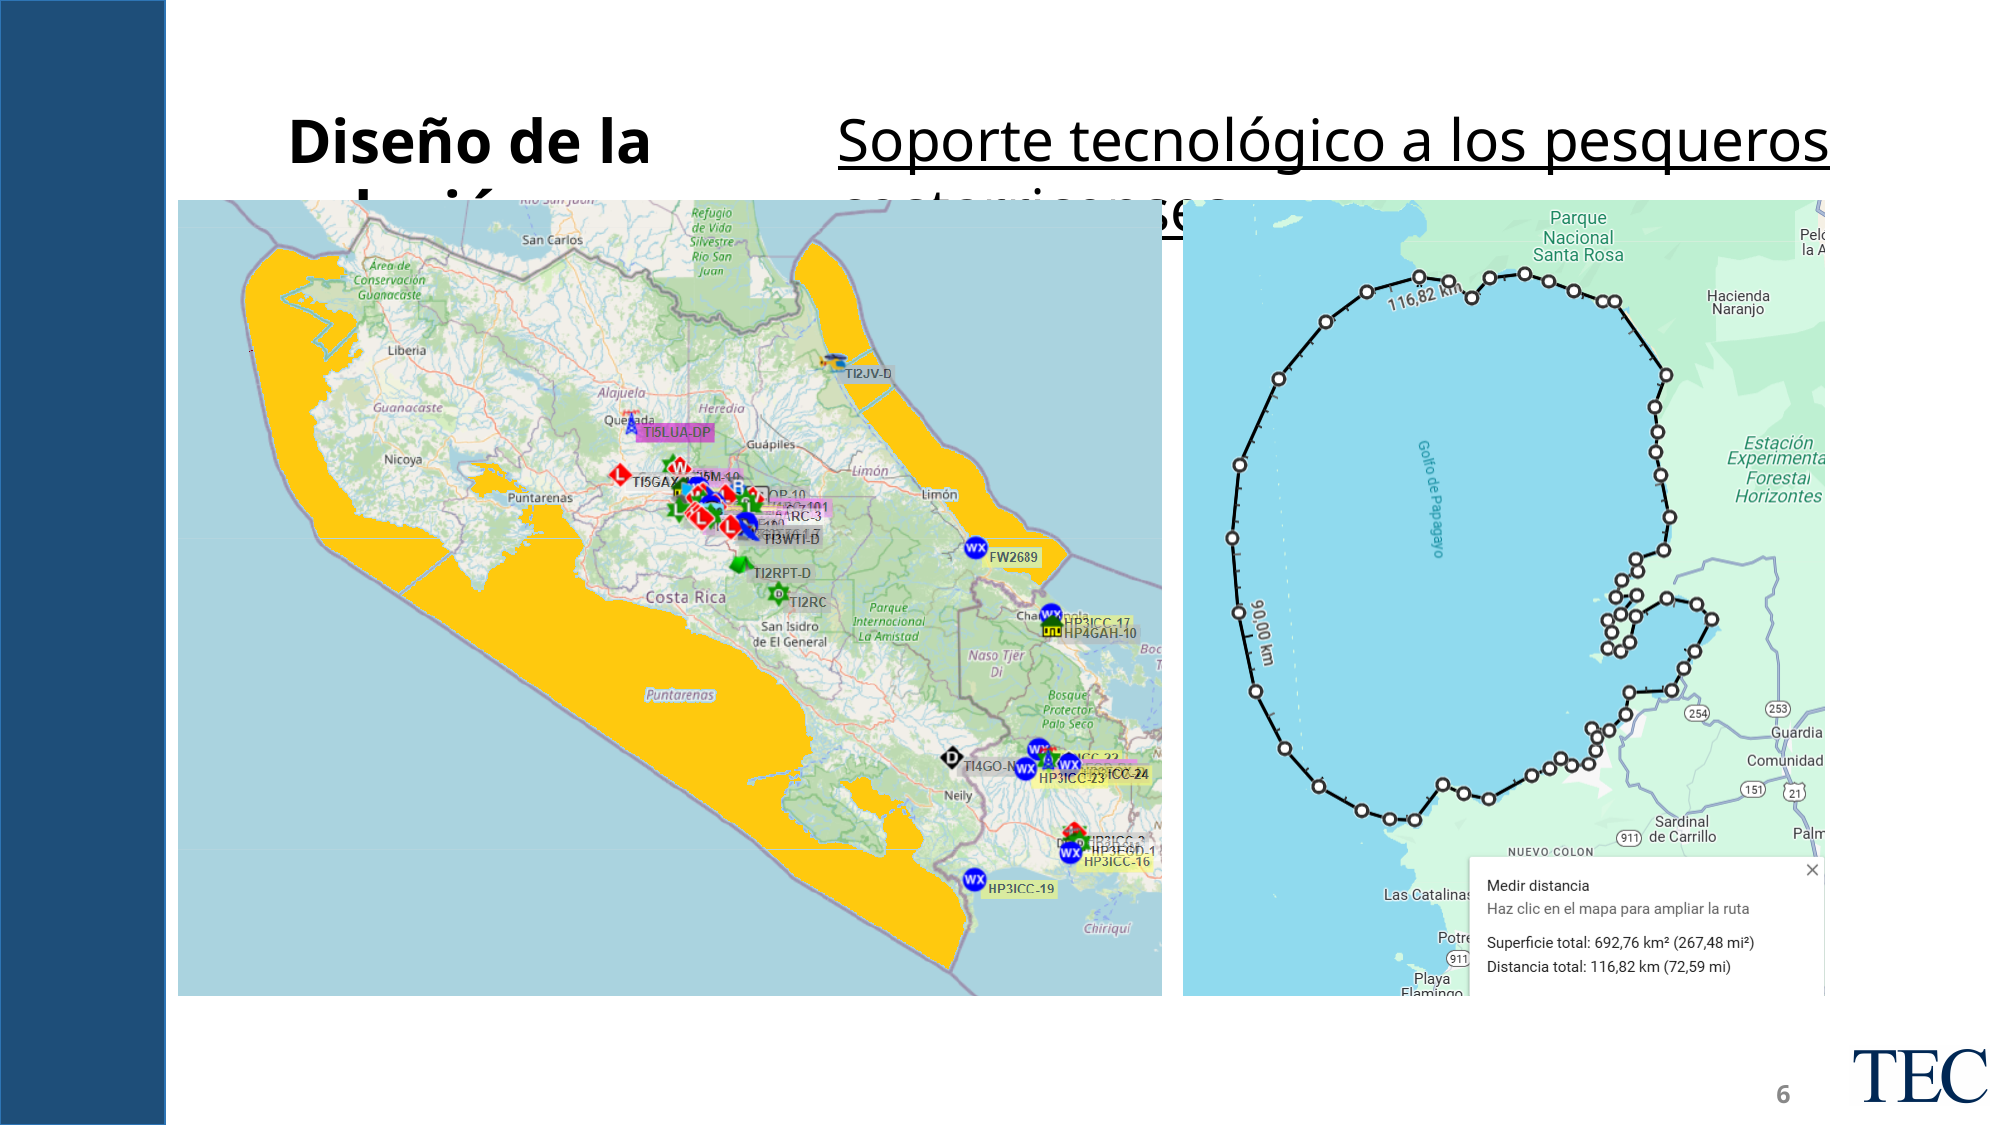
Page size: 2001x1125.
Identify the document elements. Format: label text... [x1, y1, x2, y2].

text_box Soporte tecnológico a los pesqueros costarricenses [822, 87, 1880, 201]
picture [1849, 1045, 1990, 1106]
slide_number ‹#› [1502, 1065, 1806, 1125]
picture [1182, 200, 1826, 996]
text_box Diseño de la solución [272, 87, 780, 191]
picture [178, 200, 1162, 996]
